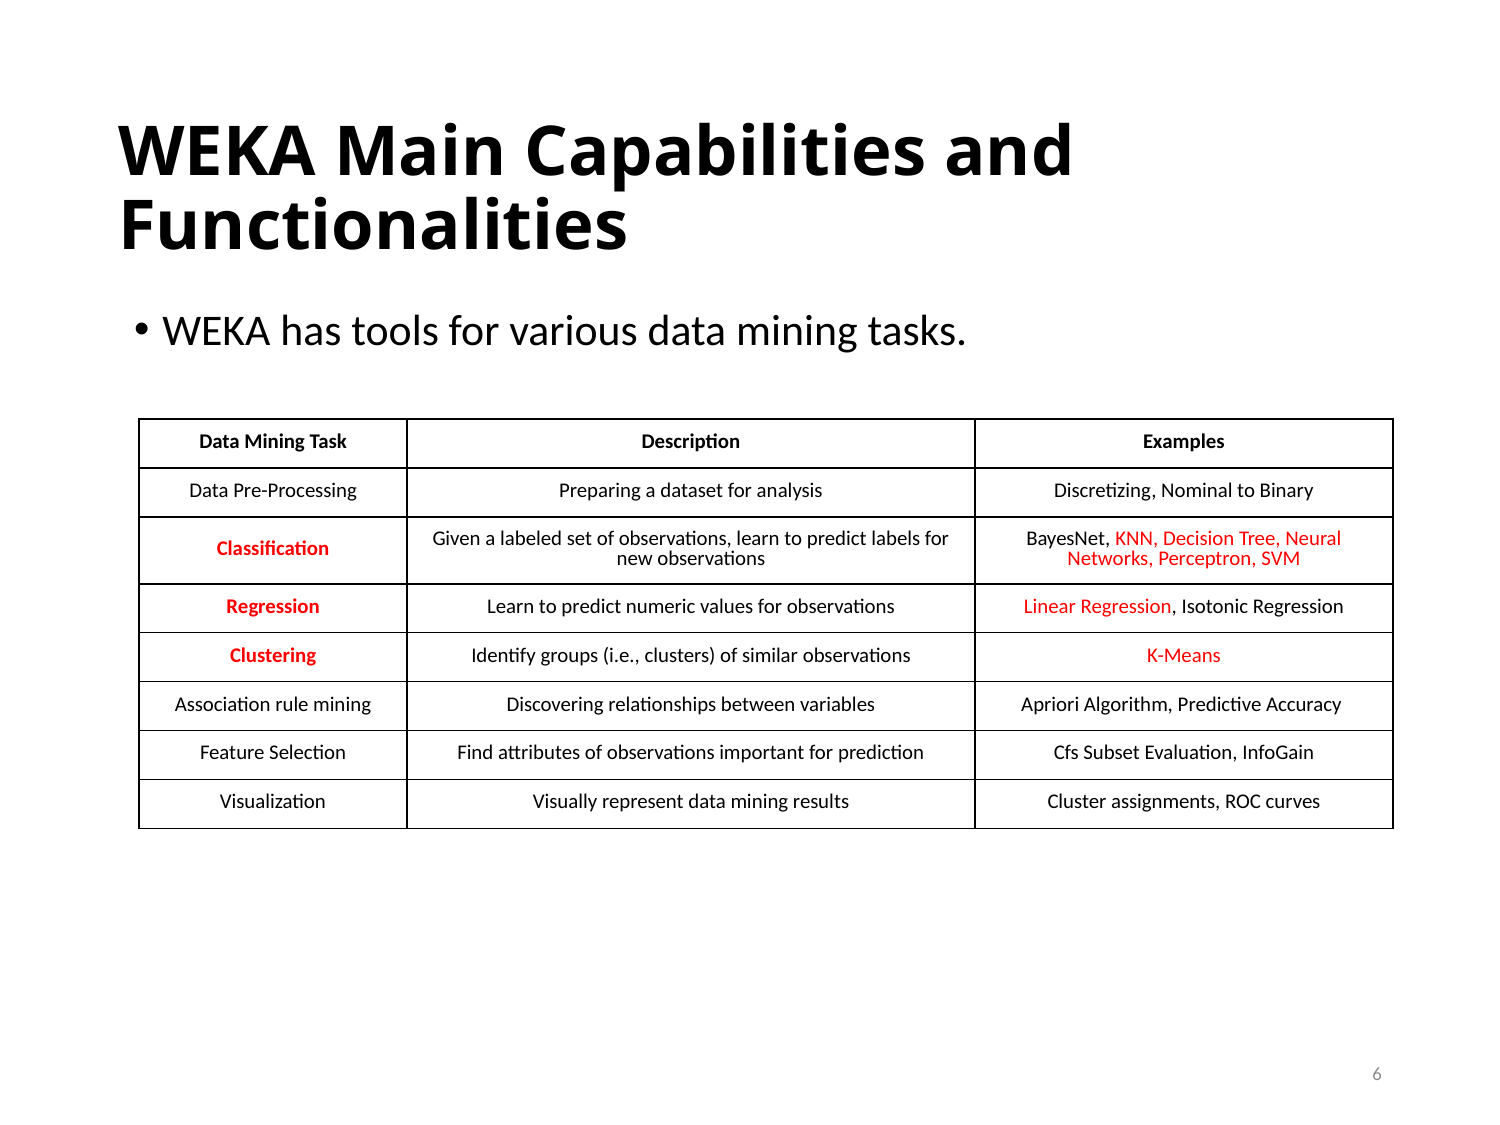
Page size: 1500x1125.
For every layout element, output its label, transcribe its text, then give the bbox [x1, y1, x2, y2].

table_cell Regression [140, 585, 406, 632]
table_cell Feature Selection [140, 731, 406, 779]
table_cell Data Pre-Processing [140, 469, 406, 516]
table_cell Preparing a dataset for analysis [408, 469, 974, 516]
table_cell K-Means [976, 633, 1392, 681]
table_cell Classification [140, 518, 406, 583]
table_cell Visualization [140, 780, 406, 828]
table_cell Apriori Algorithm, Predictive Accuracy [976, 682, 1392, 730]
table_cell Association rule mining [140, 682, 406, 730]
table_cell Discovering relationships between variables [408, 682, 974, 730]
table_cell Discretizing, Nominal to Binary [976, 469, 1392, 516]
table_header Data Mining Task [140, 420, 406, 467]
list WEKA has tools for various data mining tasks. [119, 300, 1413, 1015]
table_cell Learn to predict numeric values for observations [408, 585, 974, 632]
table_cell Identify groups (i.e., clusters) of similar observations [408, 633, 974, 681]
table_cell Cfs Subset Evaluation, InfoGain [976, 731, 1392, 779]
table_cell Linear Regression, Isotonic Regression [976, 585, 1392, 632]
table_header Description [408, 420, 974, 467]
table_cell Clustering [140, 633, 406, 681]
table_cell Find attributes of observations important for prediction [408, 731, 974, 779]
table_cell BayesNet, KNN, Decision Tree, Neural Networks, Perceptron, SVM [976, 518, 1392, 583]
table_cell Given a labeled set of observations, learn to predict labels for new observations [408, 518, 974, 583]
table_cell Visually represent data mining results [408, 780, 974, 828]
slide_number 6 [1059, 1042, 1397, 1103]
table_header Examples [976, 420, 1392, 467]
title WEKA Main Capabilities and Functionalities [103, 82, 1397, 300]
table_cell Cluster assignments, ROC curves [976, 780, 1392, 828]
